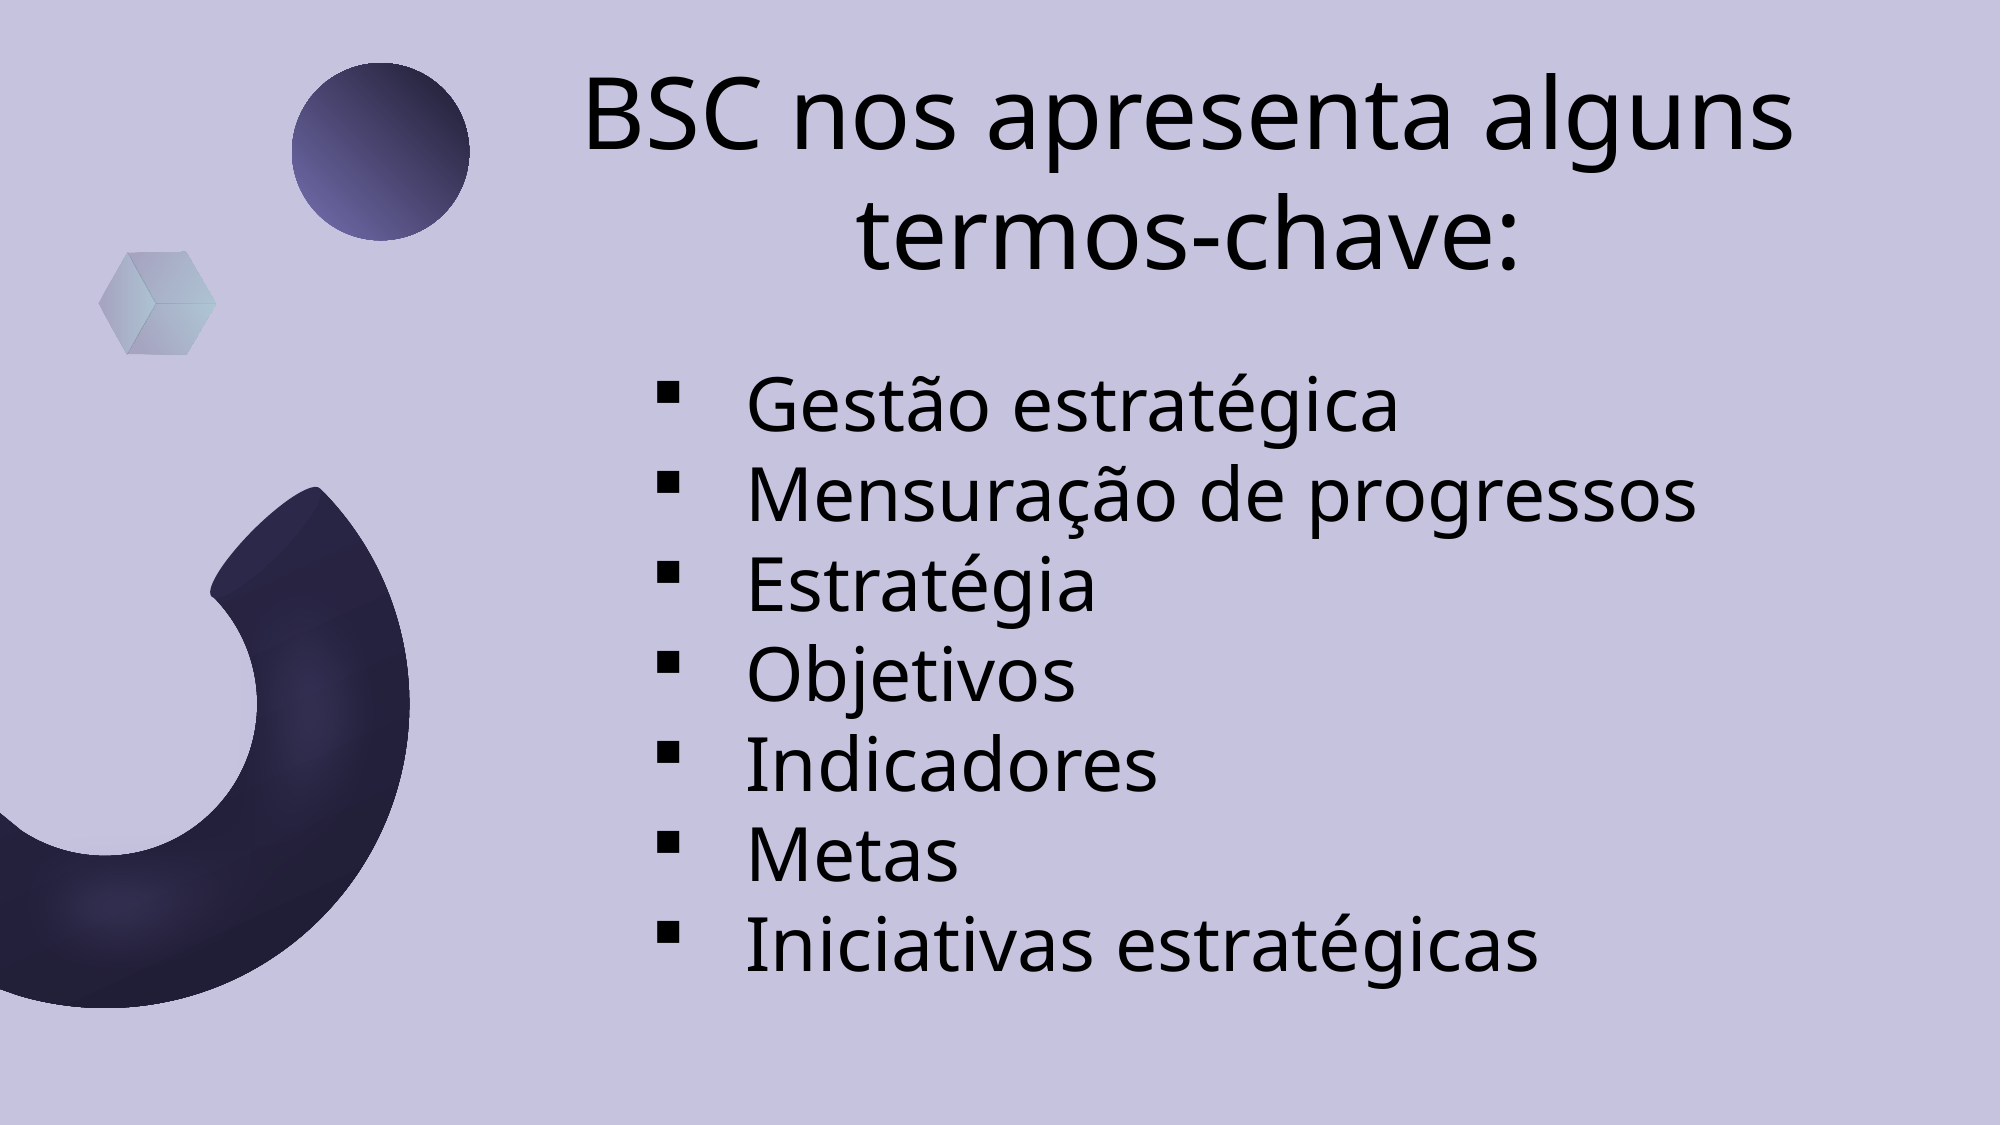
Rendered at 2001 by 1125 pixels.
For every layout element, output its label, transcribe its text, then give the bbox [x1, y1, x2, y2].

title BSC nos apresenta alguns termos-chave: [509, 19, 1869, 320]
text_box Gestão estratégica Mensuração de progressos Estratégia Objetivos Indicadores Metas Iniciativas estratégicas [636, 349, 1750, 995]
